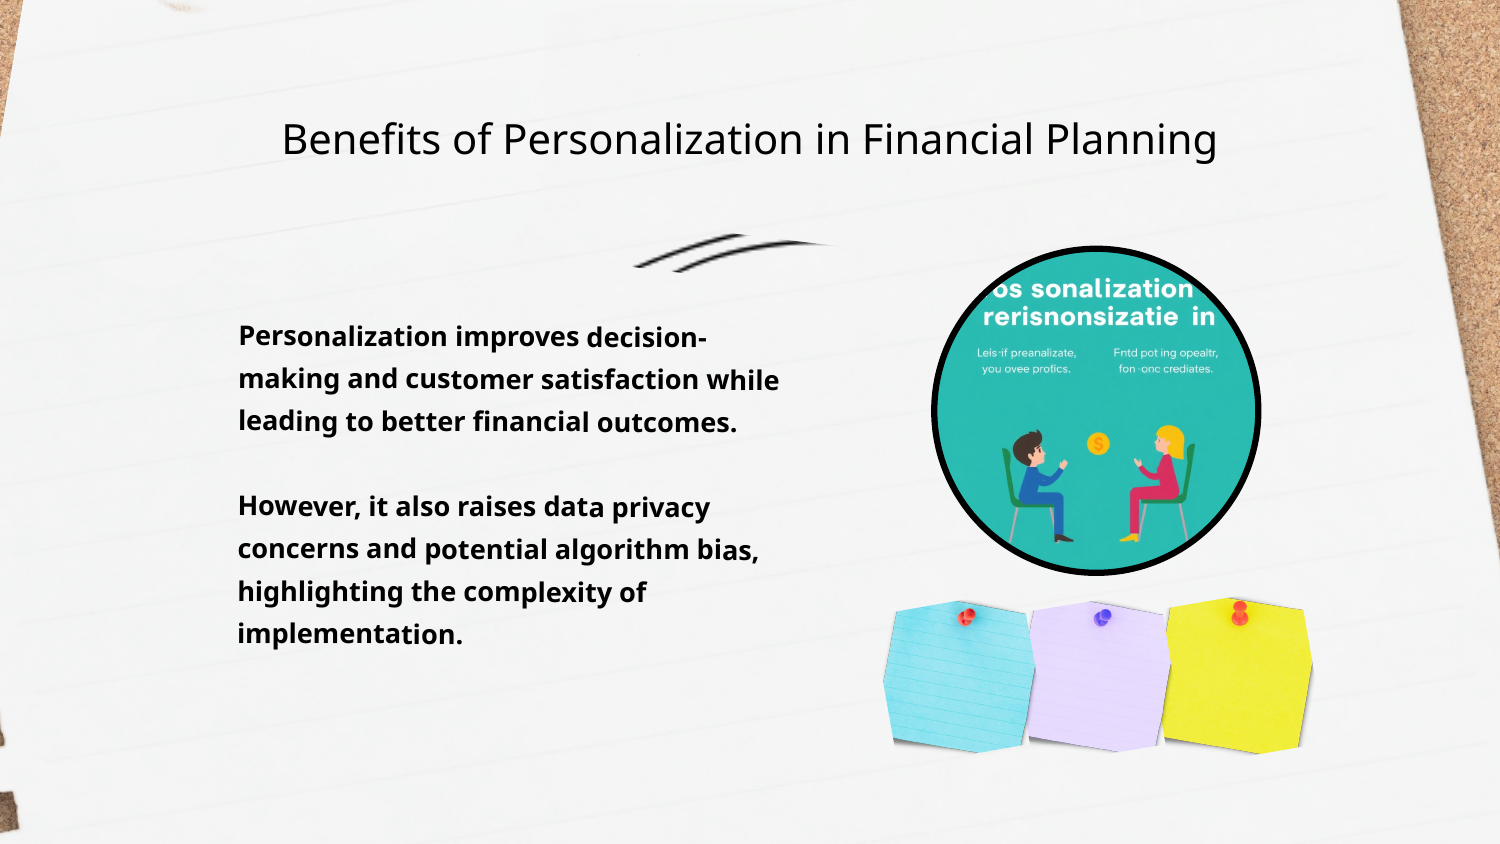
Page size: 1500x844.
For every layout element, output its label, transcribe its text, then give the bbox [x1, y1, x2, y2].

text_box [1163, 585, 1327, 770]
text_box [871, 589, 1049, 768]
text_box [0, 0, 1500, 844]
text_box [0, 0, 23, 133]
text_box Personalization improves decision-making and customer satisfaction while leading to better financial outcomes. However, it also raises data privacy concerns and potential algorithm bias, highlighting the complexity of implementation. [236, 308, 801, 743]
picture [933, 248, 1259, 574]
text_box [1026, 590, 1184, 766]
text_box Benefits of Personalization in Financial Planning [171, 26, 1328, 230]
text_box [575, 230, 925, 302]
